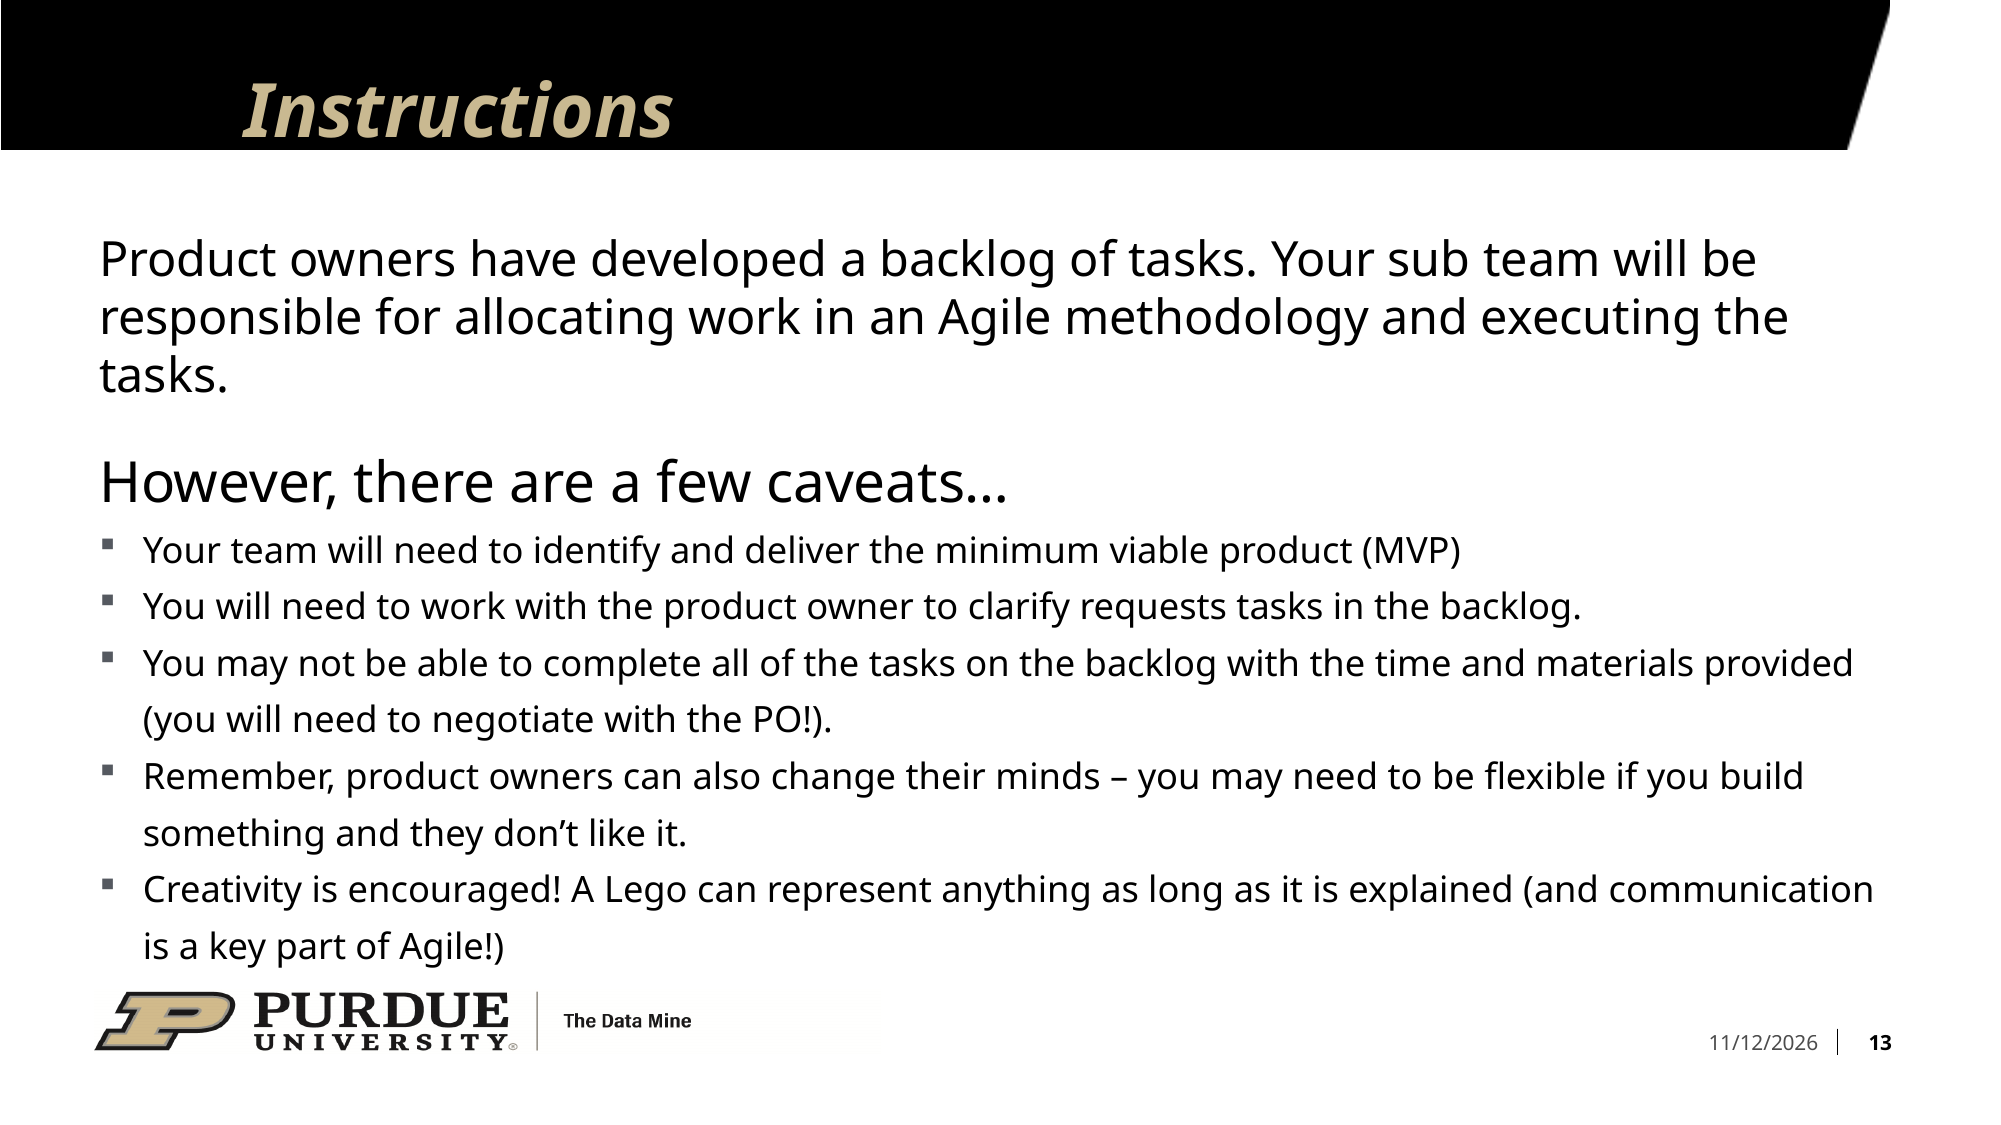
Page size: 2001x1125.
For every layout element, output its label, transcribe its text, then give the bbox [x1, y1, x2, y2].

list Product owners have developed a backlog of tasks. Your sub team will be responsible for allocating work in an Agile methodology and executing the tasks. However, there are a few caveats… Your team will need to identify and deliver the minimum viable product (MVP) You will need to work with the product owner to clarify requests tasks in the backlog. You may not be able to complete all of the tasks on the backlog with the time and materials provided (you will need to negotiate with the PO!). Remember, product owners can also change their minds – you may need to be flexible if you build something and they don’t like it. Creativity is encouraged! A Lego can represent anything as long as it is explained (and communication is a key part of Agile!) [99, 227, 1890, 972]
title Instructions [241, 70, 1762, 160]
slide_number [1648, 1017, 1834, 1071]
picture [94, 989, 881, 1054]
slide_number 13 [1840, 1013, 1921, 1074]
